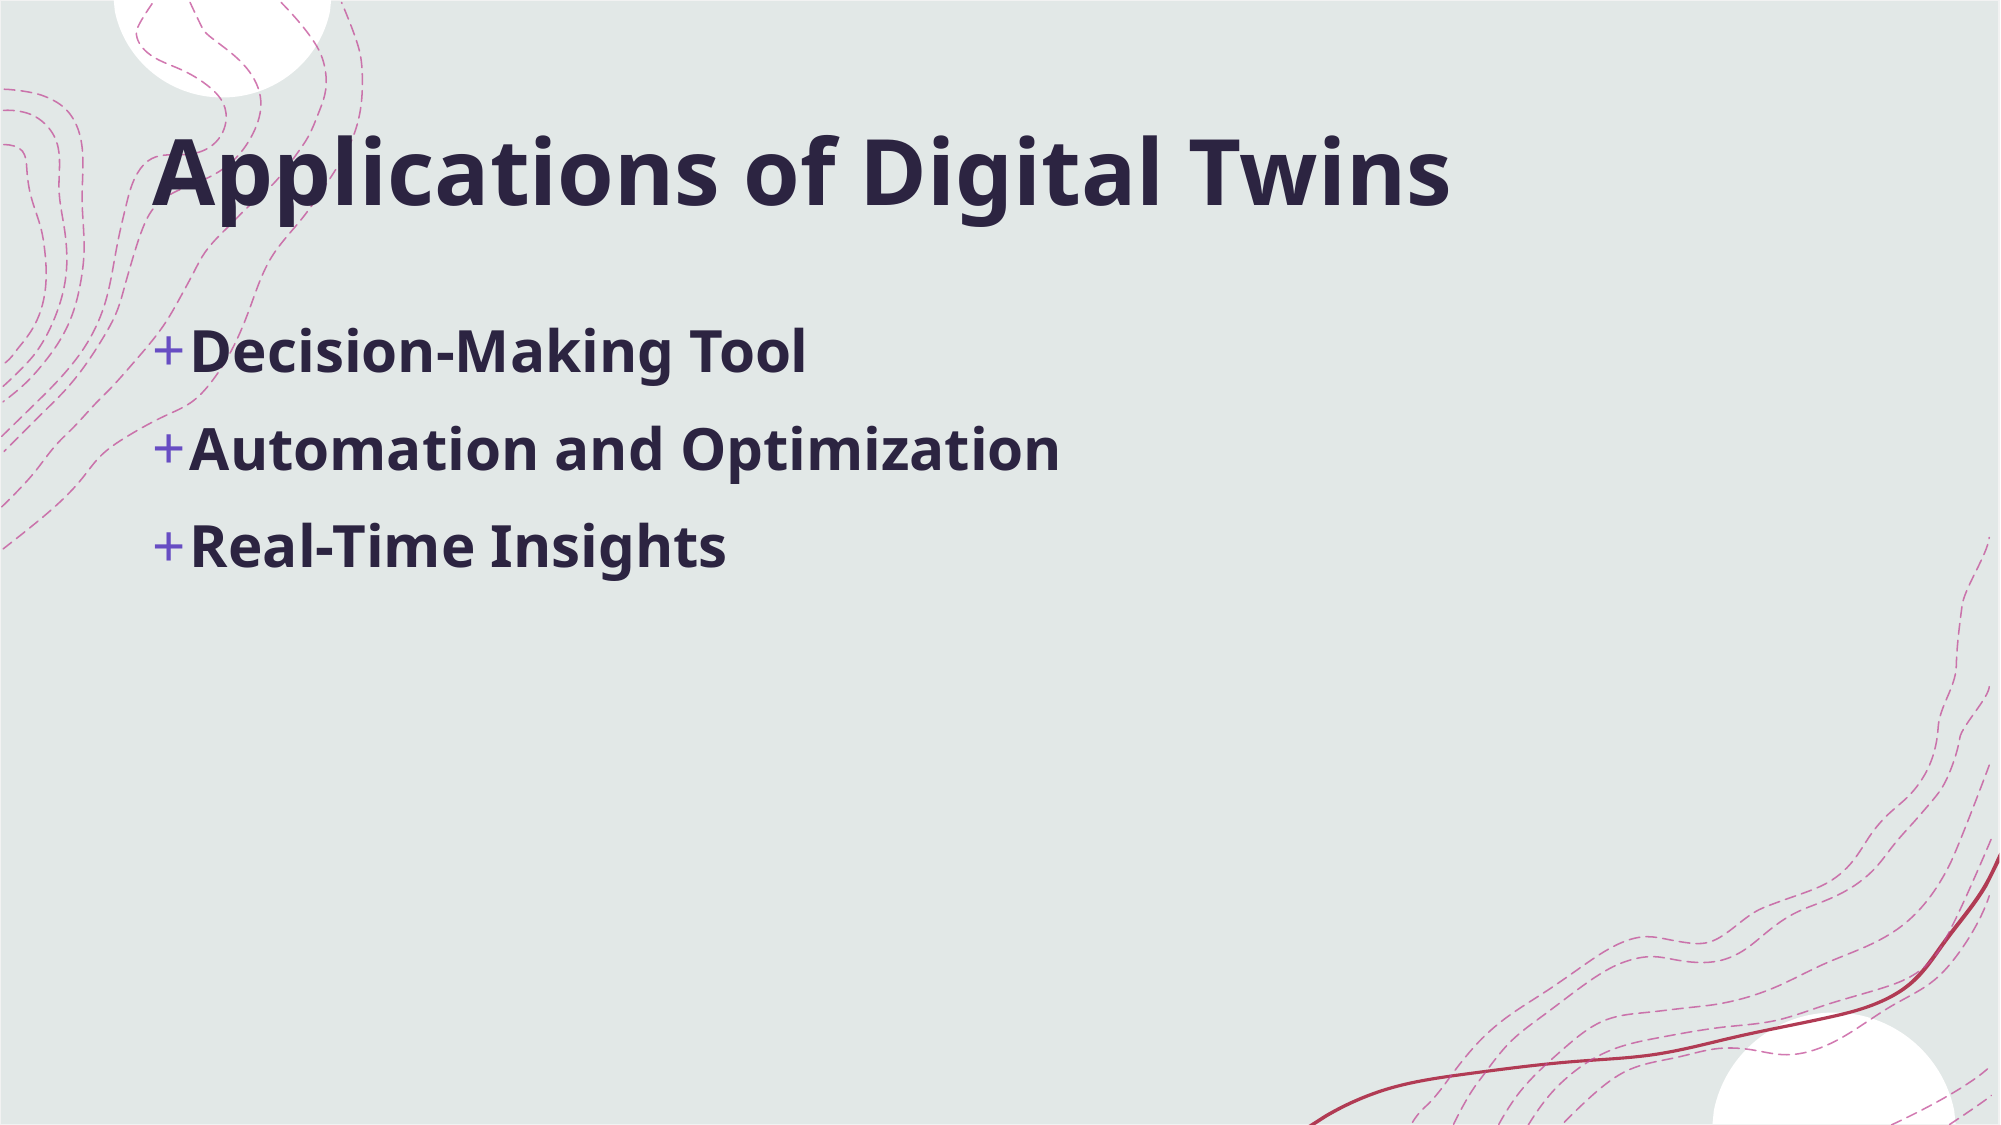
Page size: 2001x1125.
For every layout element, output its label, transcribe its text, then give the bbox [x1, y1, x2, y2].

title Applications of Digital Twins [137, 59, 1863, 278]
list Decision-Making Tool Automation and Optimization Real-Time Insights [137, 299, 1863, 1014]
